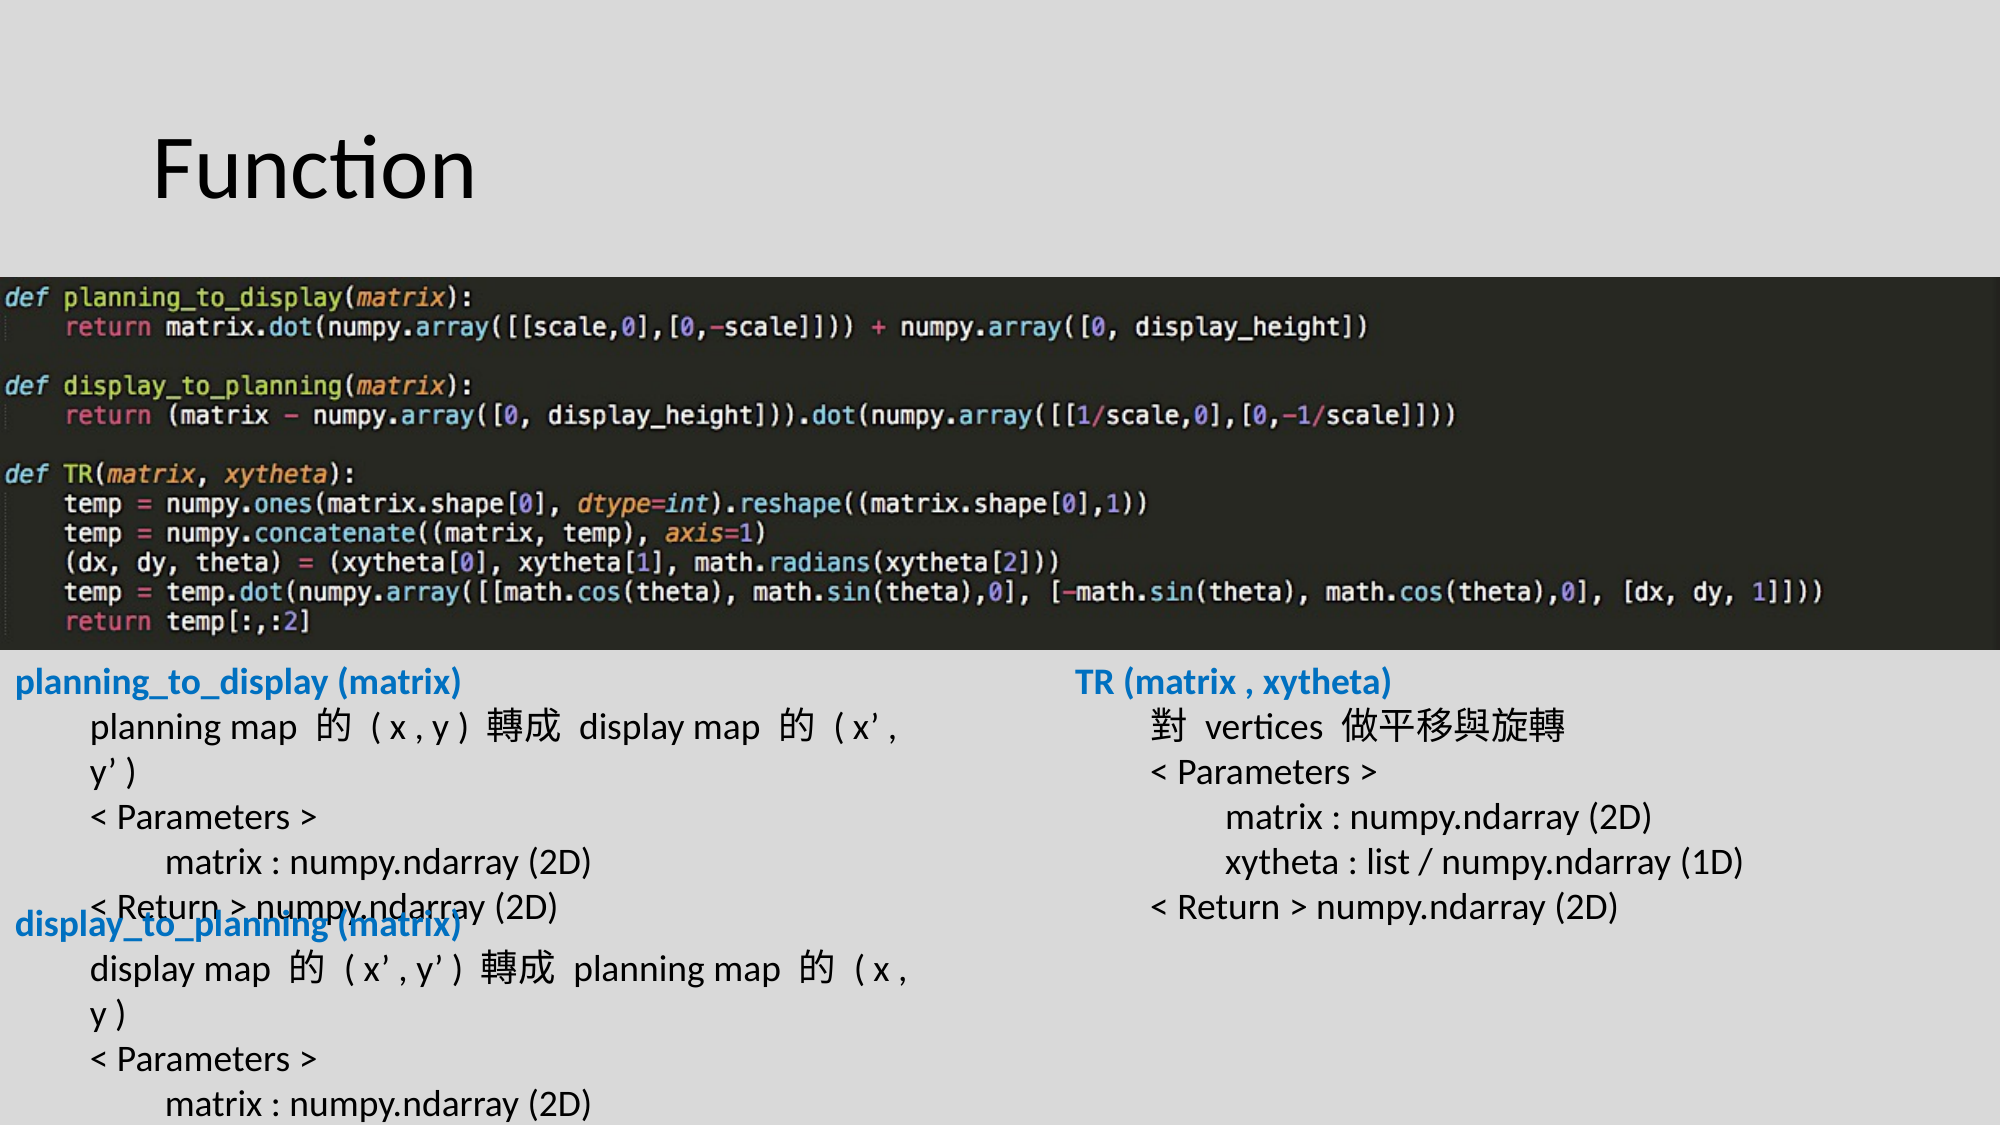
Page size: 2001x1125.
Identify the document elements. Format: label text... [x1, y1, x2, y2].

text_box planning_to_display (matrix) planning map 的 ( x , y ) 轉成 display map 的 ( x’ , y’ ) < Parameters > matrix : numpy.ndarray (2D) < Return > numpy.ndarray (2D) [0, 650, 940, 891]
title Function [137, 59, 1863, 277]
text_box display_to_planning (matrix) display map 的 ( x’ , y’ ) 轉成 planning map 的 ( x , y ) < Parameters > matrix : numpy.ndarray (2D) < Return > numpy.ndarray (2D) [0, 891, 940, 1125]
text_box TR (matrix , xytheta) 對 vertices 做平移與旋轉 < Parameters > matrix : numpy.ndarray (2D) xytheta : list / numpy.ndarray (1D) < Return > numpy.ndarray (2D) [1060, 650, 2000, 934]
picture [0, 277, 2000, 650]
